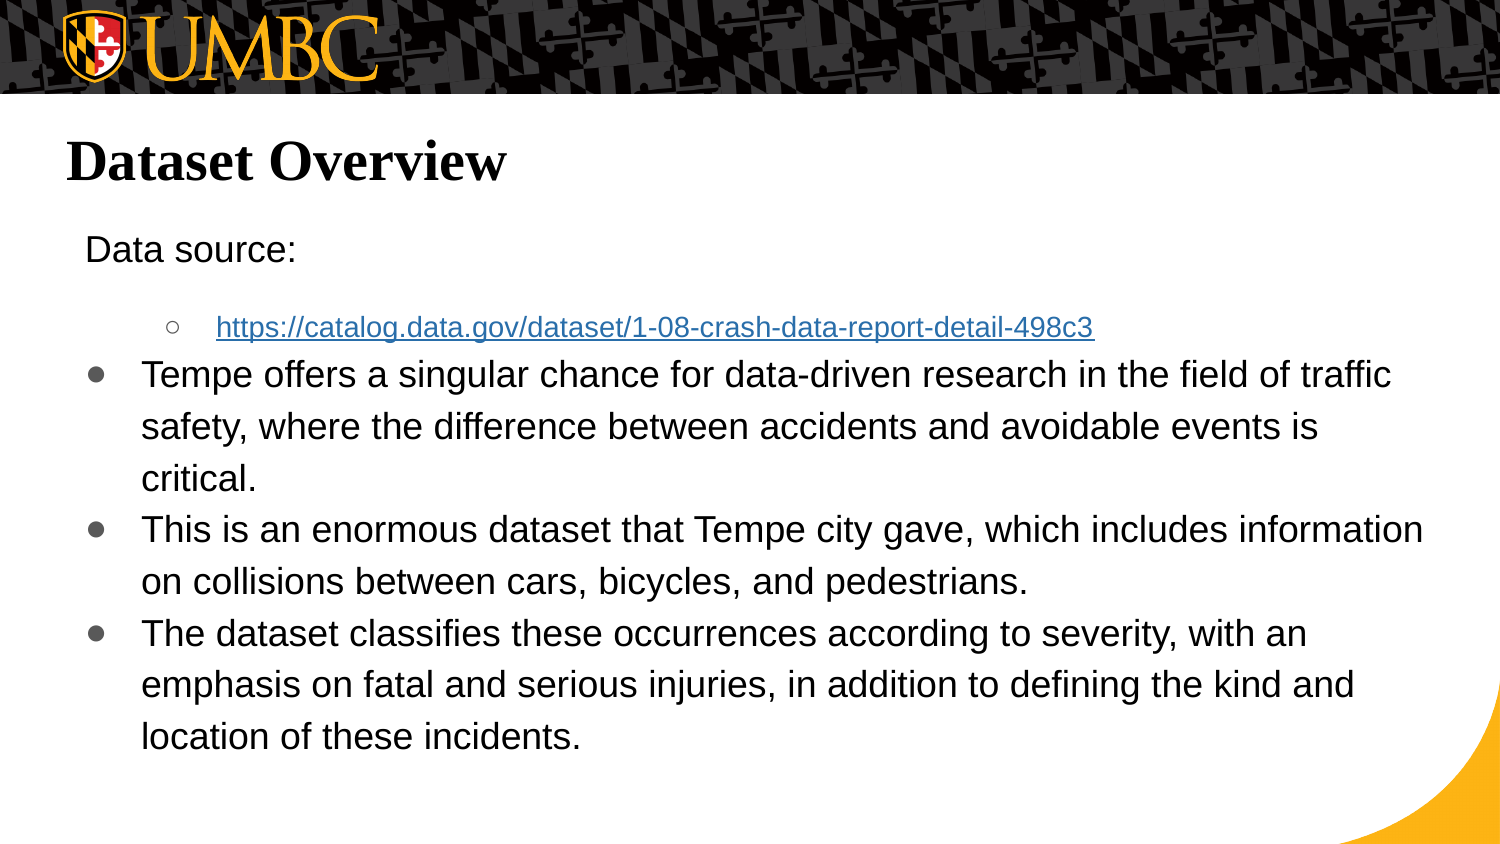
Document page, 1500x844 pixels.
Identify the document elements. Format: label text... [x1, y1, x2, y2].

list Data source: https://catalog.data.gov/dataset/1-08-crash-data-report-detail-498c3 Tempe offers a singular chance for data-driven research in the field of traffic safety, where the difference between accidents and avoidable events is critical. This is an enormous dataset that Tempe city gave, which includes information on collisions between cars, bicycles, and pedestrians. The dataset classifies these occurrences according to severity, with an emphasis on fatal and serious injuries, in addition to defining the kind and location of these incidents. [51, 203, 1449, 813]
picture [1338, 679, 1500, 844]
title Dataset Overview [51, 106, 1449, 201]
picture [0, 0, 1500, 94]
